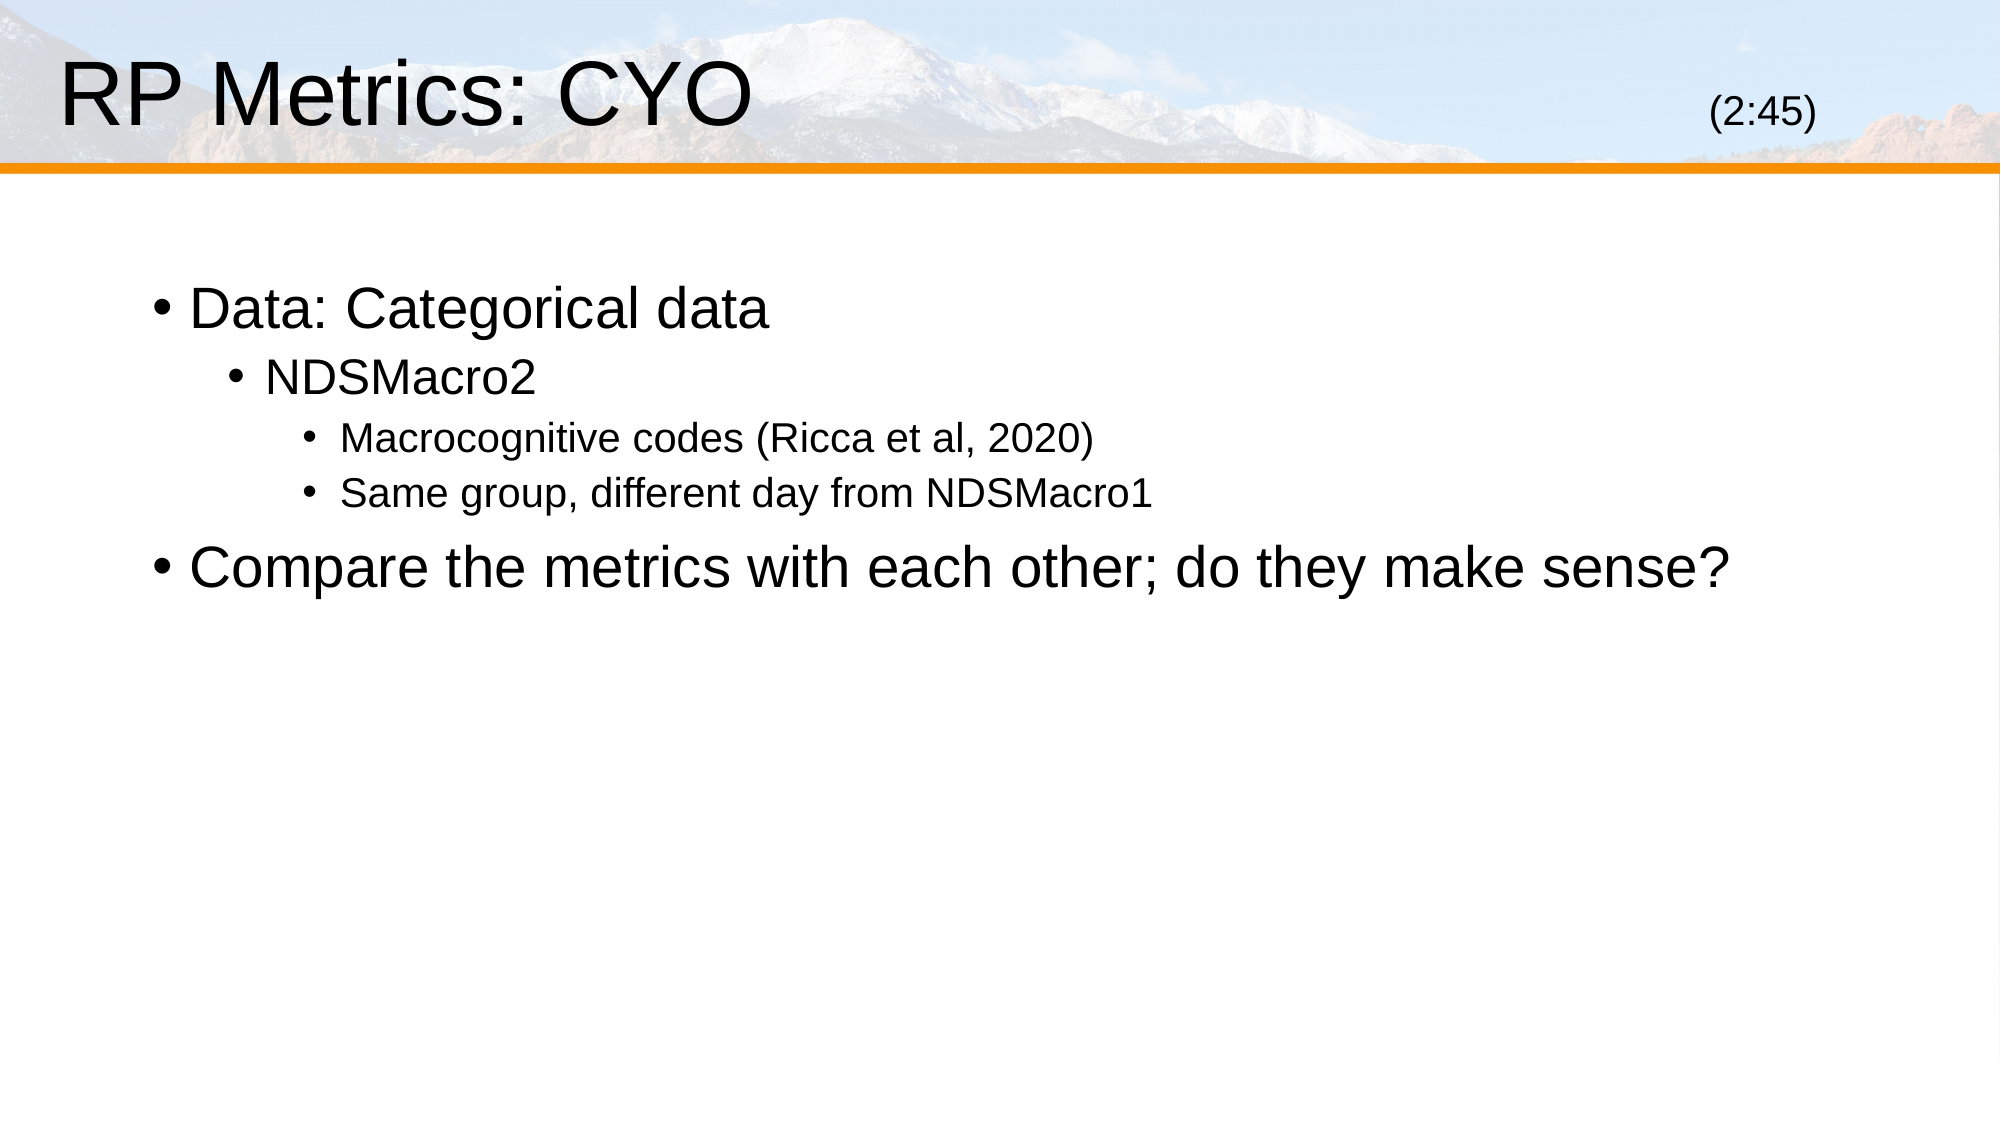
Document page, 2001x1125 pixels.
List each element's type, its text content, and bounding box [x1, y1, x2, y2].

title RP Metrics: CYO (2:45) [43, 3, 1953, 188]
list Data: Categorical data NDSMacro2 Macrocognitive codes (Ricca et al, 2020) Same group, different day from NDSMacro1 Compare the metrics with each other; do they make sense? [137, 270, 1863, 985]
picture [0, 0, 2000, 1125]
